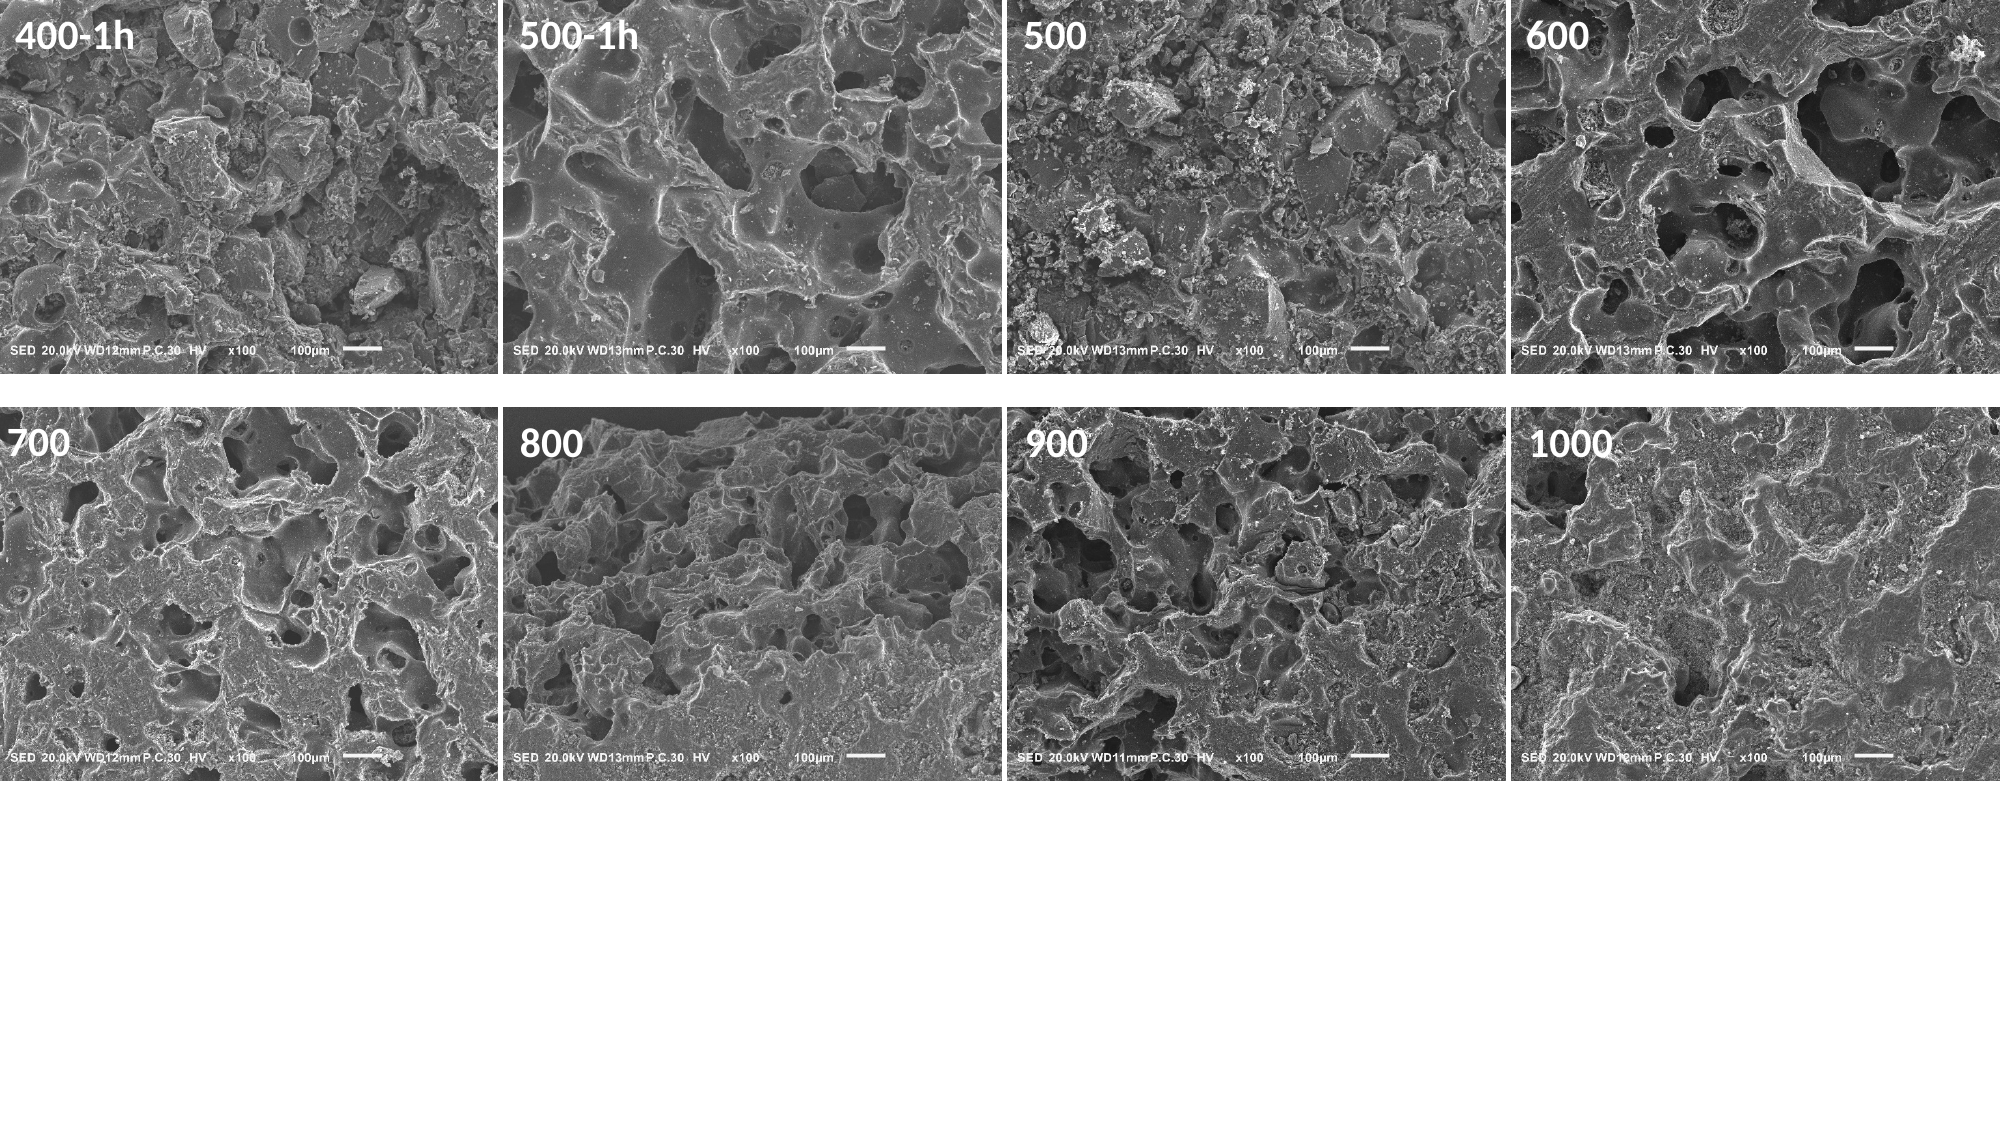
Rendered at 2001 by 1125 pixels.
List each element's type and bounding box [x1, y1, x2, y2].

picture [503, 407, 1002, 781]
picture [0, 407, 498, 781]
picture [1007, 0, 1506, 374]
picture [503, 0, 1002, 374]
picture [1511, 407, 2000, 781]
picture [1007, 407, 1506, 781]
picture [0, 0, 498, 374]
picture [1511, 0, 2000, 374]
